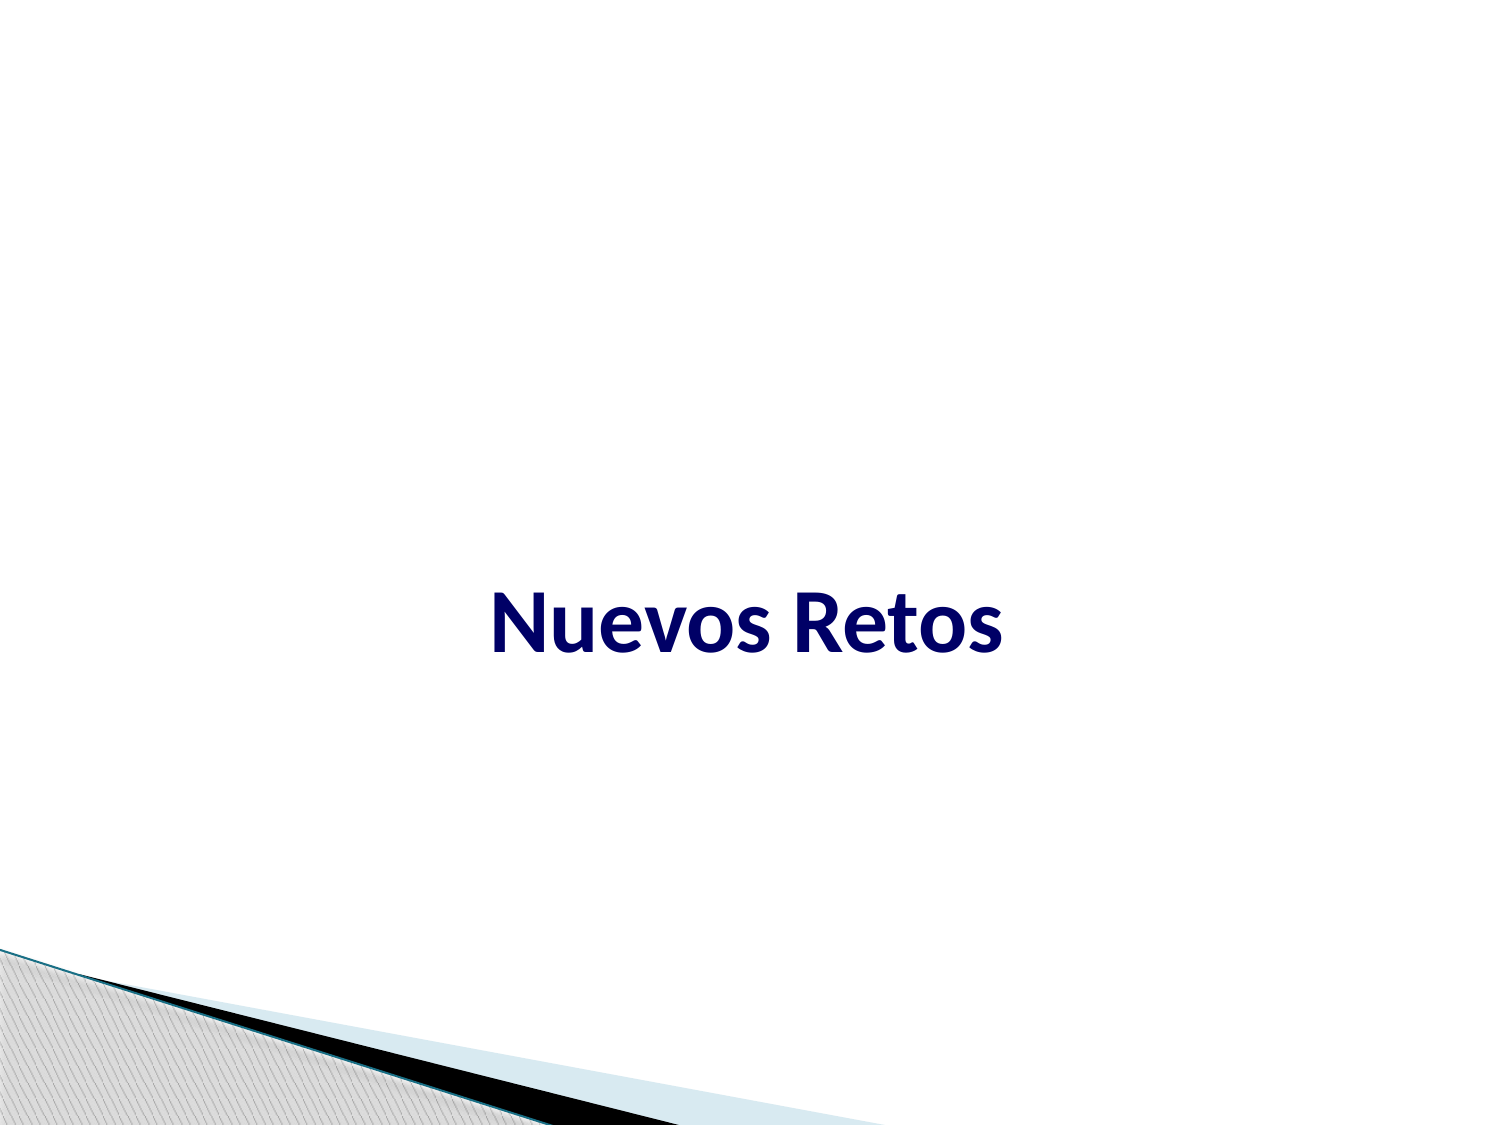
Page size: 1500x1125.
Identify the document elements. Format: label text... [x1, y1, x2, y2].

text_box Nuevos Retos [487, 561, 1011, 672]
